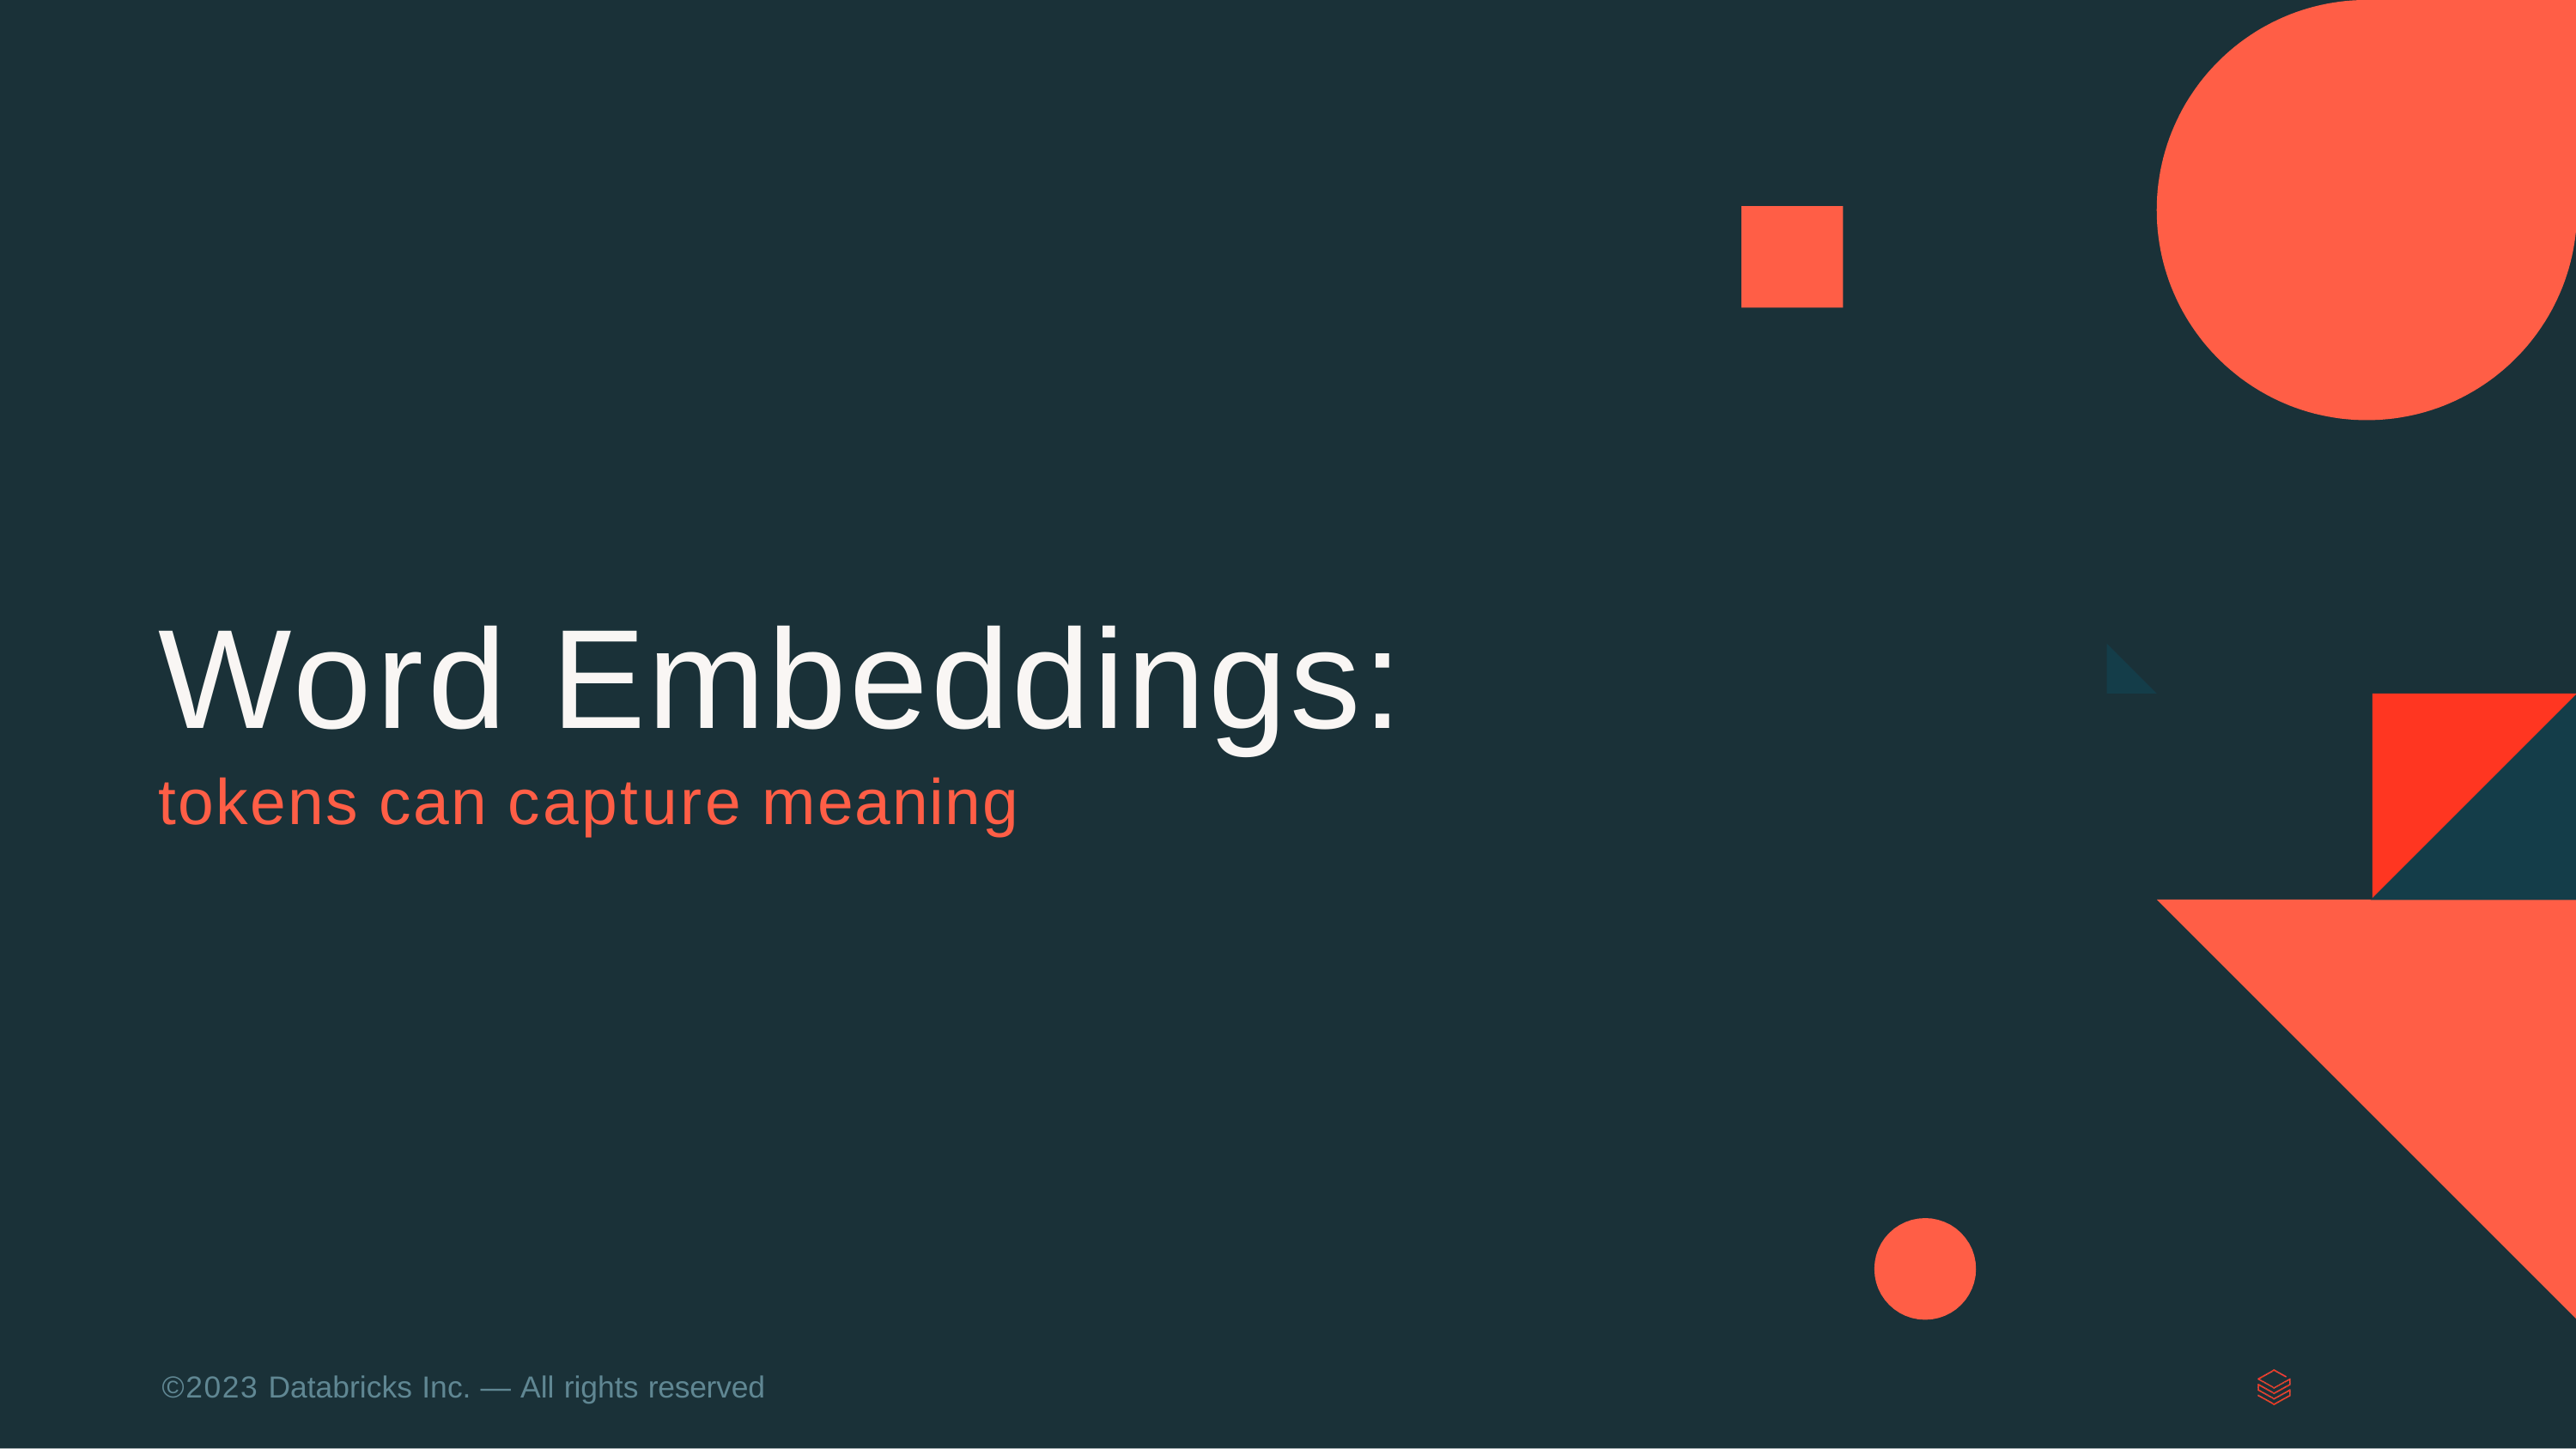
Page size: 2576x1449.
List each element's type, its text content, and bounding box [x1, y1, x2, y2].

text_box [2106, 643, 2576, 1319]
picture [2253, 1367, 2294, 1407]
text_box [1874, 1218, 1977, 1320]
text_box ©2023 Databricks Inc. — All rights reserved [160, 1366, 772, 1405]
text_box [1741, 206, 1844, 308]
title Word Embeddings: tokens can capture meaning [156, 585, 1417, 838]
text_box [2156, 0, 2576, 421]
